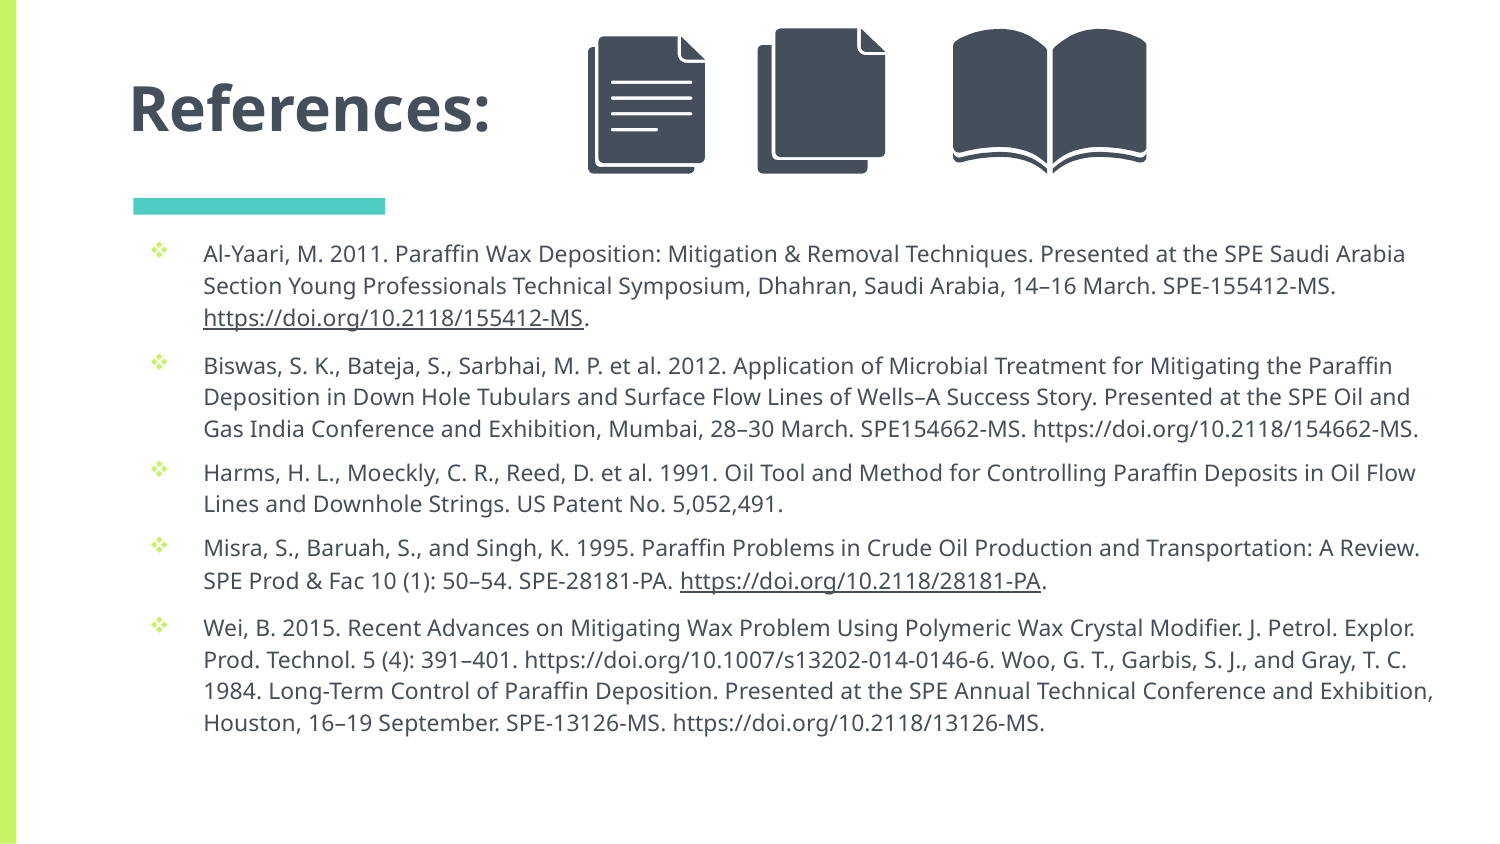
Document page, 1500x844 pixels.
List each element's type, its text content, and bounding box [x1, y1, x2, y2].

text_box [952, 28, 1147, 174]
list Al-Yaari, M. 2011. Paraffin Wax Deposition: Mitigation & Removal Techniques. Presented at the SPE Saudi Arabia Section Young Professionals Technical Symposium, Dhahran, Saudi Arabia, 14–16 March. SPE-155412-MS. https://doi.org/10.2118/155412-MS. Biswas, S. K., Bateja, S., Sarbhai, M. P. et al. 2012. Application of Microbial Treatment for Mitigating the Paraffin Deposition in Down Hole Tubulars and Surface Flow Lines of Wells–A Success Story. Presented at the SPE Oil and Gas India Conference and Exhibition, Mumbai, 28–30 March. SPE154662-MS. https://doi.org/10.2118/154662-MS. Harms, H. L., Moeckly, C. R., Reed, D. et al. 1991. Oil Tool and Method for Controlling Paraffin Deposits in Oil Flow Lines and Downhole Strings. US Patent No. 5,052,491. Misra, S., Baruah, S., and Singh, K. 1995. Paraffin Problems in Crude Oil Production and Transportation: A Review. SPE Prod & Fac 10 (1): 50–54. SPE-28181-PA. https://doi.org/10.2118/28181-PA. Wei, B. 2015. Recent Advances on Mitigating Wax Problem Using Polymeric Wax Crystal Modifier. J. Petrol. Explor. Prod. Technol. 5 (4): 391–401. https://doi.org/10.1007/s13202-014-0146-6. Woo, G. T., Garbis, S. J., and Gray, T. C. 1984. Long-Term Control of Paraffin Deposition. Presented at the SPE Annual Technical Conference and Exhibition, Houston, 16–19 September. SPE-13126-MS. https://doi.org/10.2118/13126-MS. [113, 220, 1457, 799]
title References: [113, 0, 1387, 159]
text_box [587, 36, 706, 174]
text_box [757, 28, 886, 174]
